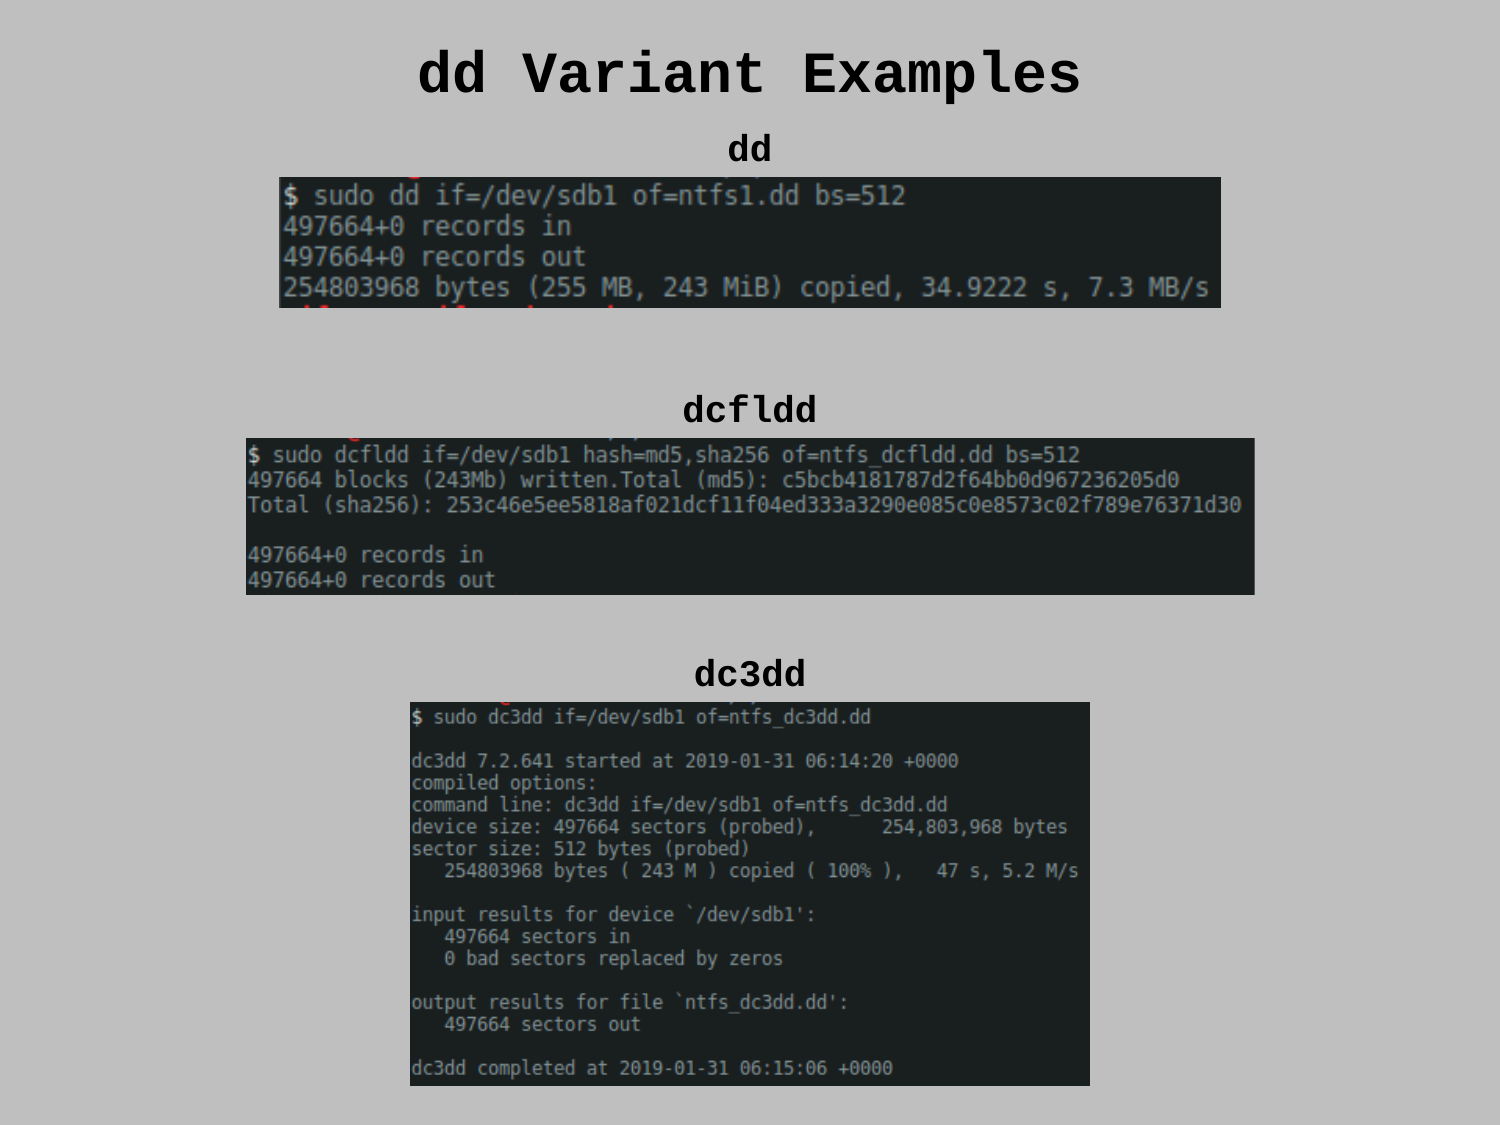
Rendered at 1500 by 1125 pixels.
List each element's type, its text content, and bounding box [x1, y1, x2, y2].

text_box dd [712, 116, 788, 176]
picture [409, 702, 1091, 1086]
text_box dd Variant Examples [75, 18, 1425, 120]
picture [244, 438, 1255, 599]
text_box dc3dd [678, 642, 822, 701]
picture [279, 177, 1221, 309]
text_box dcfldd [667, 377, 833, 436]
